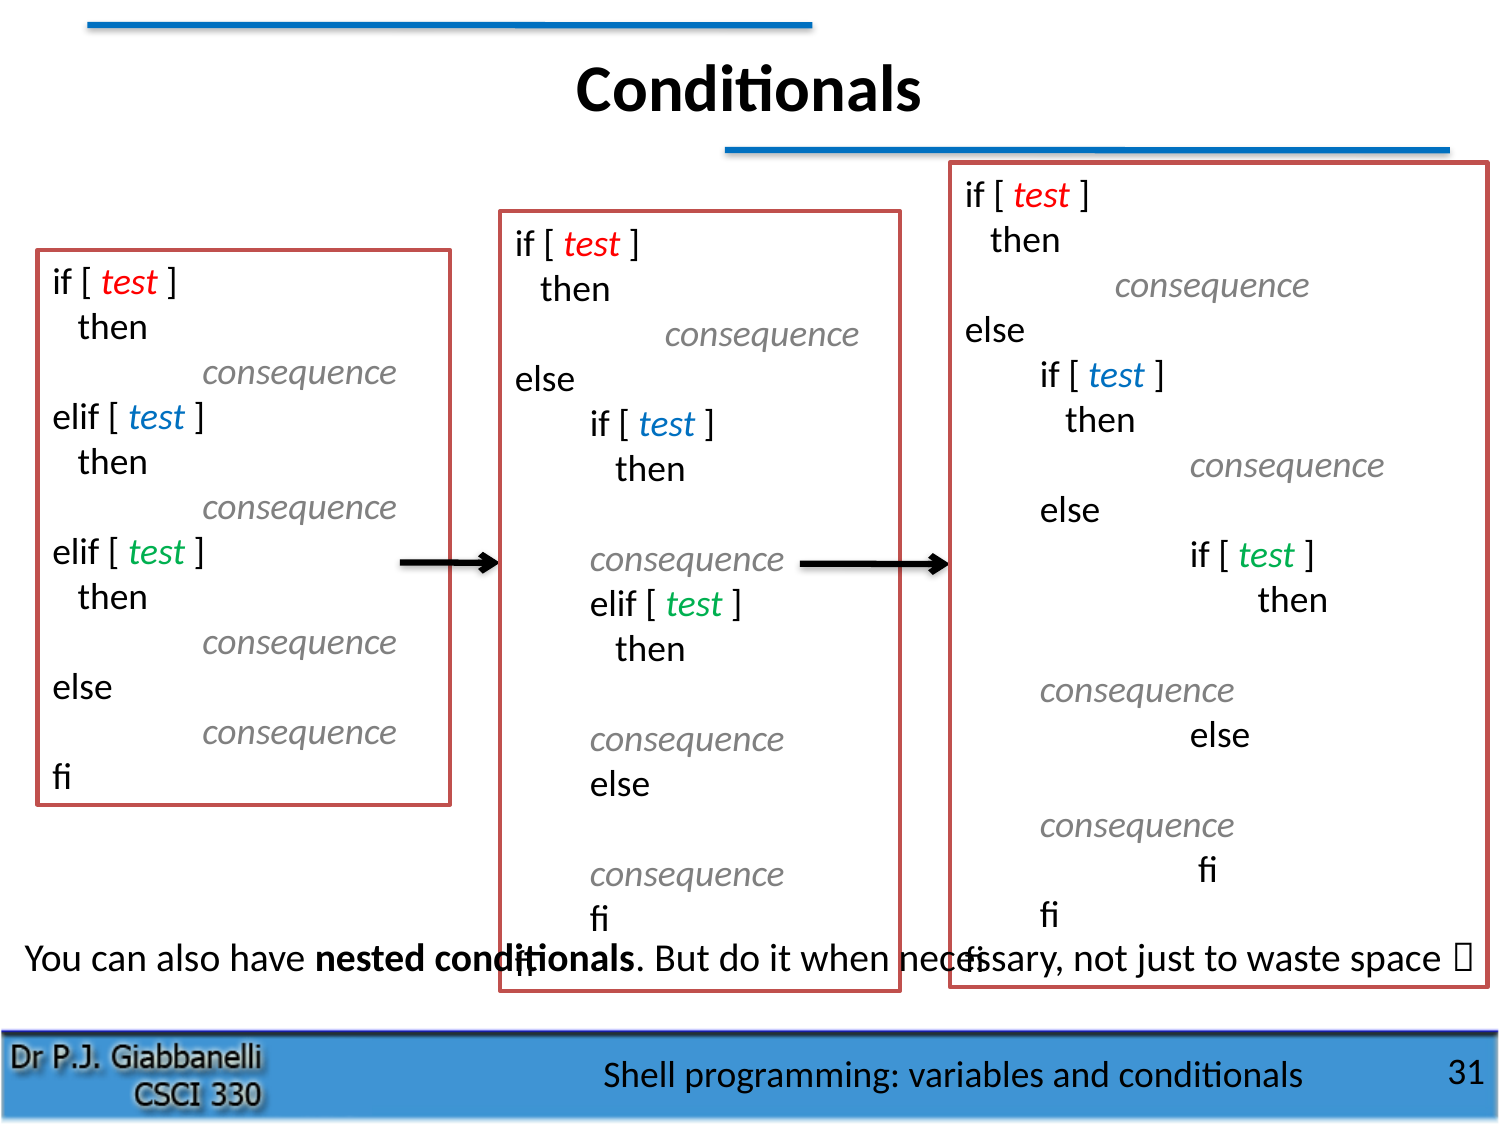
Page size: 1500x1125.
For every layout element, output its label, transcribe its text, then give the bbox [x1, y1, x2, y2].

text_box if [ test ] then consequence else if [ test ] then consequence elif [ test ] then consequence else consequence fi fi [498, 209, 902, 924]
text_box if [ test ] then consequence elif [ test ] then consequence elif [ test ] then consequence else consequence fi [35, 248, 452, 807]
text_box Conditionals [0, 37, 1500, 133]
text_box if [ test ] then consequence else if [ test ] then consequence elif [ test ] then consequence else consequence fi fi [498, 987, 902, 993]
text_box if [ test ] then consequence else if [ test ] then consequence else if [ test ] then consequence else consequence fi fi fi [948, 160, 1490, 924]
text_box You can also have nested conditionals. But do it when necessary, not just to waste space  [0, 924, 1500, 987]
picture [0, 1026, 1500, 1125]
